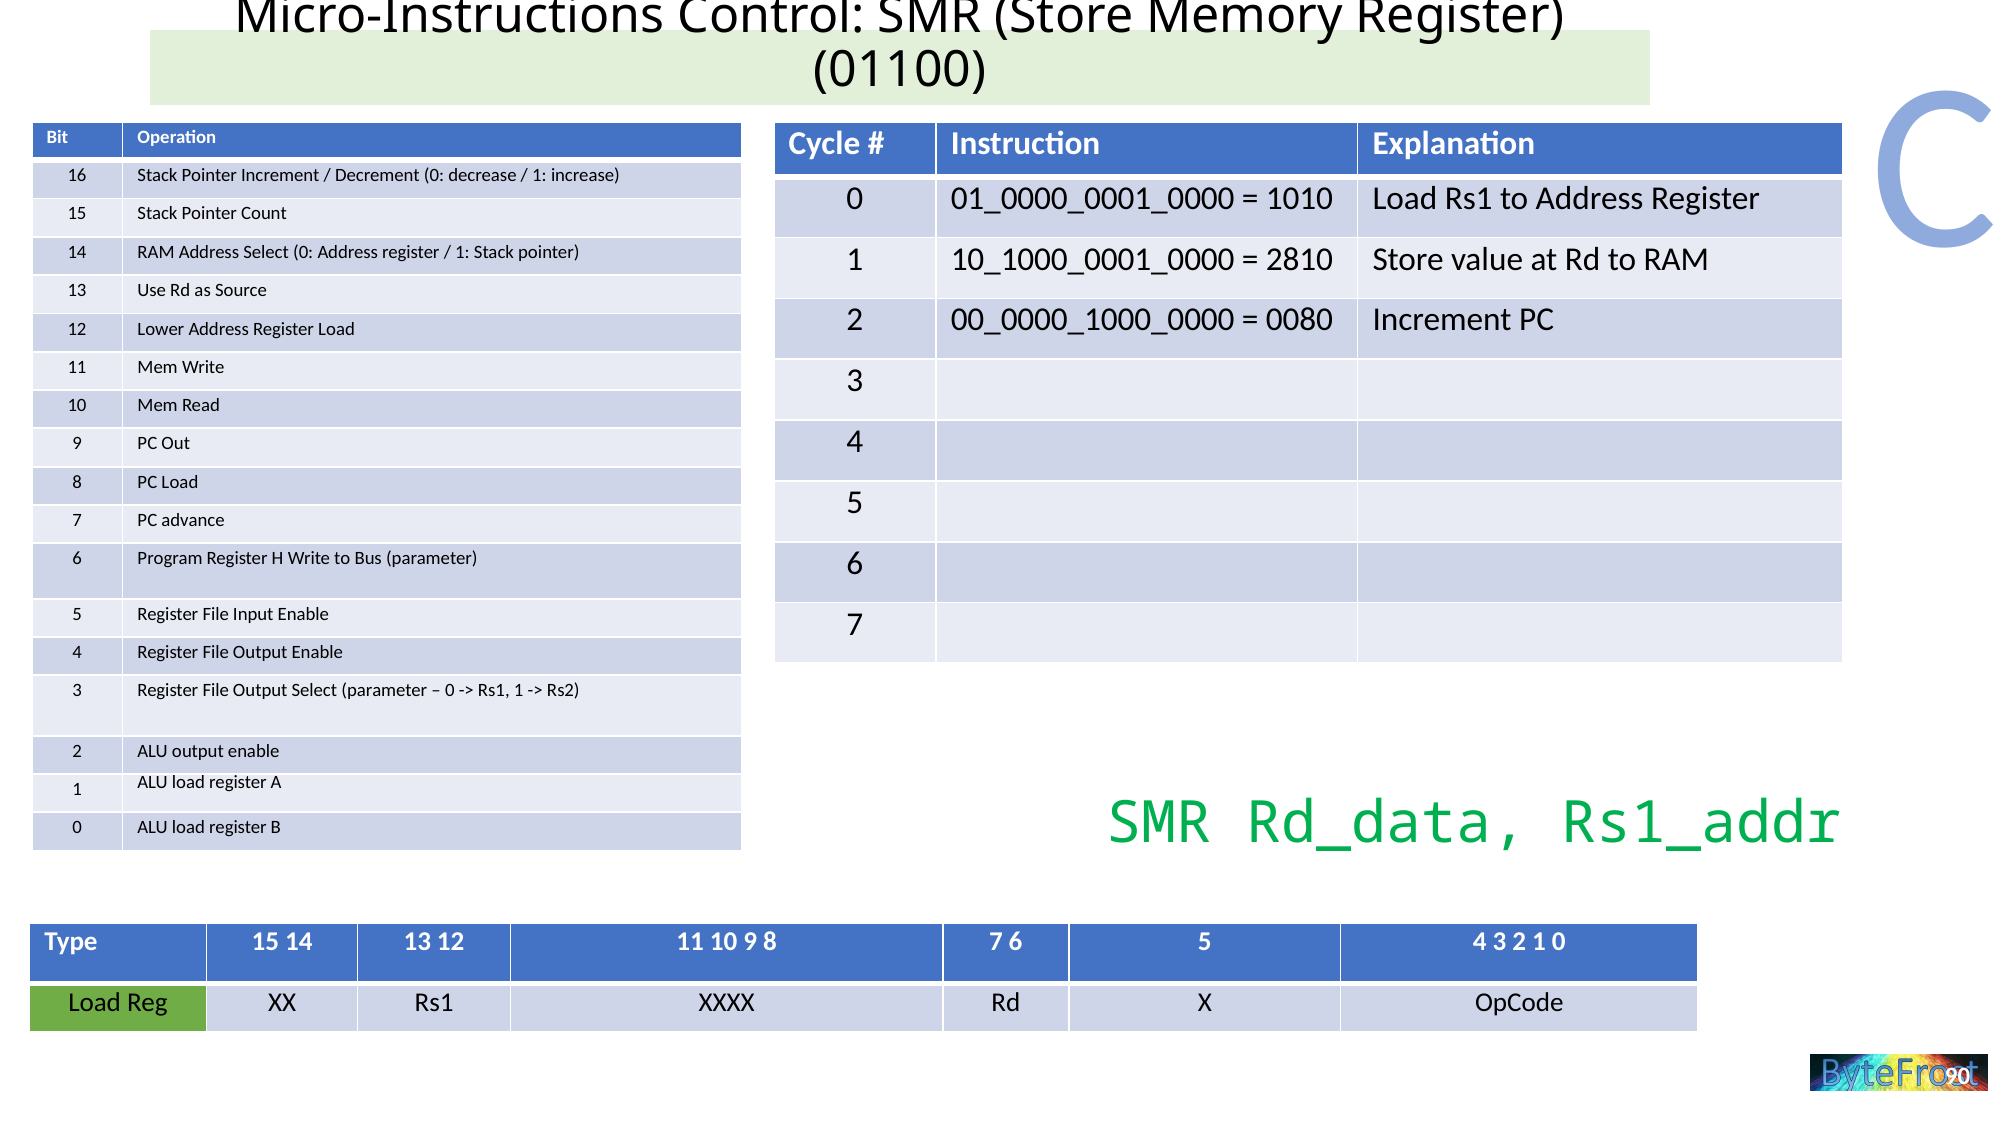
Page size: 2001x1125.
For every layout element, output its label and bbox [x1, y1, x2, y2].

text_box [1855, 0, 2000, 303]
table_cell [123, 276, 741, 313]
table_cell [937, 299, 1357, 358]
table_cell [775, 482, 935, 541]
table_header [1358, 123, 1842, 174]
table_cell [207, 986, 357, 1031]
table_cell [775, 180, 935, 237]
table_cell [33, 600, 122, 636]
table_cell [1358, 603, 1842, 662]
table_cell [1358, 360, 1842, 419]
picture [1810, 1054, 1988, 1091]
table_cell [33, 429, 122, 466]
table_cell [33, 544, 122, 598]
table_cell [937, 603, 1357, 662]
table_cell [123, 468, 741, 504]
table_cell [123, 506, 741, 542]
table_cell [33, 353, 122, 389]
table_cell [33, 391, 122, 427]
table_cell [123, 429, 741, 466]
table_cell [937, 543, 1357, 602]
table_cell [1341, 986, 1697, 1031]
table_cell [775, 238, 935, 298]
table_header [937, 123, 1357, 174]
table_cell [33, 676, 122, 735]
table_cell [1358, 299, 1842, 358]
table_cell [30, 986, 206, 1031]
table_cell [33, 276, 122, 313]
table_cell [937, 180, 1357, 237]
table_cell [937, 421, 1357, 480]
table_cell [33, 506, 122, 542]
table_cell [1358, 180, 1842, 237]
table_header [1070, 924, 1340, 981]
table_header [207, 924, 357, 981]
table_cell [1358, 543, 1842, 602]
table_cell [937, 360, 1357, 419]
table_cell [944, 986, 1068, 1031]
table_cell [937, 482, 1357, 541]
table_header [358, 924, 510, 981]
table_cell [123, 238, 741, 274]
table_cell [1070, 986, 1340, 1031]
table_cell [1358, 421, 1842, 480]
table_cell [775, 299, 935, 358]
table_cell [775, 603, 935, 662]
text_box [1056, 776, 1856, 862]
text_box [1535, 1044, 1986, 1105]
table_cell [33, 199, 122, 236]
table_cell [33, 638, 122, 674]
table_header [30, 924, 206, 981]
table_cell [123, 737, 741, 773]
table_cell [123, 353, 741, 389]
table_cell [33, 813, 122, 850]
table_header [775, 123, 935, 174]
table_cell [123, 676, 741, 735]
table_cell [123, 199, 741, 236]
table_cell [123, 314, 741, 351]
table_cell [358, 986, 510, 1031]
table_cell [33, 737, 122, 773]
table_header [33, 123, 122, 157]
title [150, 29, 1650, 105]
table_cell [33, 238, 122, 274]
table_cell [123, 391, 741, 427]
table_cell [33, 314, 122, 351]
table_cell [123, 813, 741, 850]
table_cell [775, 543, 935, 602]
table_cell [1358, 482, 1842, 541]
table_cell [33, 163, 122, 198]
table_cell [33, 775, 122, 811]
table_header [511, 924, 942, 981]
table_cell [1358, 238, 1842, 298]
table_cell [775, 360, 935, 419]
table_cell [123, 600, 741, 636]
table_cell [123, 775, 741, 811]
table_header [123, 123, 741, 157]
table_cell [123, 163, 741, 198]
table_cell [33, 468, 122, 504]
table_cell [123, 544, 741, 598]
table_cell [937, 238, 1357, 298]
table_header [1341, 924, 1697, 981]
table_cell [123, 638, 741, 674]
table_cell [511, 986, 942, 1031]
table_cell [775, 421, 935, 480]
table_header [944, 924, 1068, 981]
